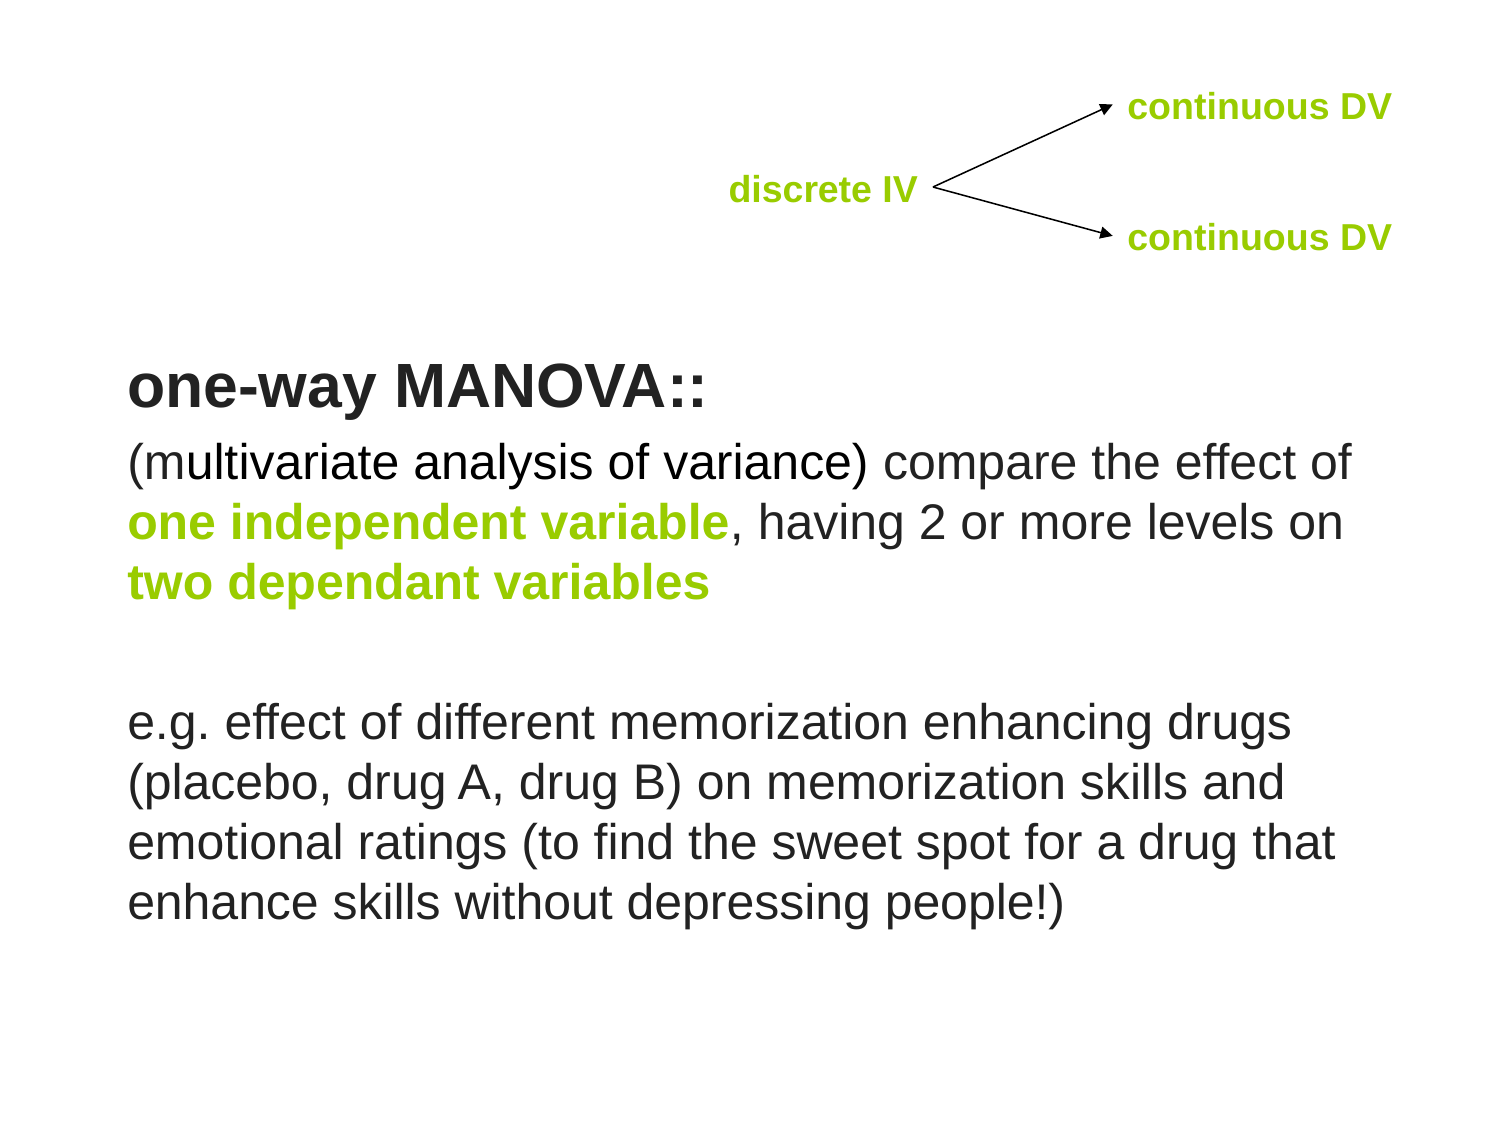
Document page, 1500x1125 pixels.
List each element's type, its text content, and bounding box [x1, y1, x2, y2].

text_box one-way MANOVA:: (multivariate analysis of variance) compare the effect of one independent variable, having 2 or more levels on two dependant variables e.g. effect of different memorization enhancing drugs (placebo, drug A, drug B) on memorization skills and emotional ratings (to find the sweet spot for a drug that enhance skills without depressing people!) [112, 337, 1413, 1038]
text_box discrete IV [713, 157, 928, 217]
text_box continuous DV [1112, 205, 1408, 266]
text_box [933, 187, 1112, 237]
text_box continuous DV [1112, 74, 1408, 135]
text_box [933, 104, 1112, 187]
